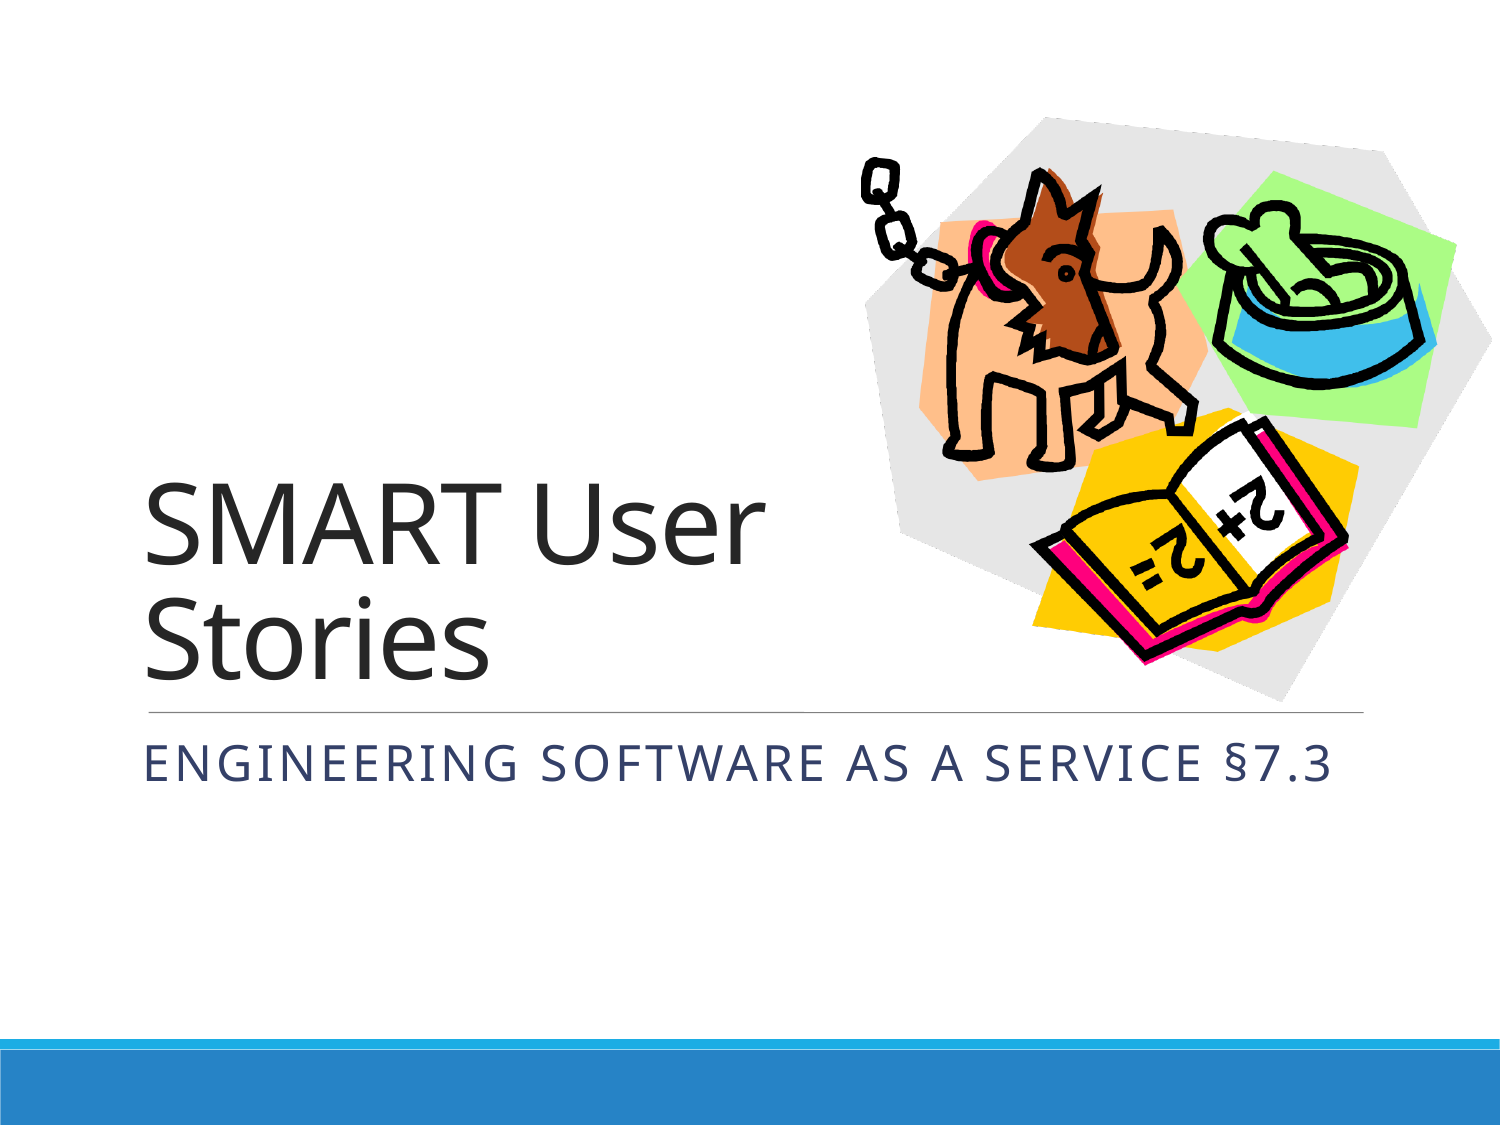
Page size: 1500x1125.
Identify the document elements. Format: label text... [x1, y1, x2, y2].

picture [861, 109, 1500, 710]
list Engineering Software as a Service §7.3 [134, 729, 1373, 919]
title SMART User Stories [134, 123, 858, 710]
